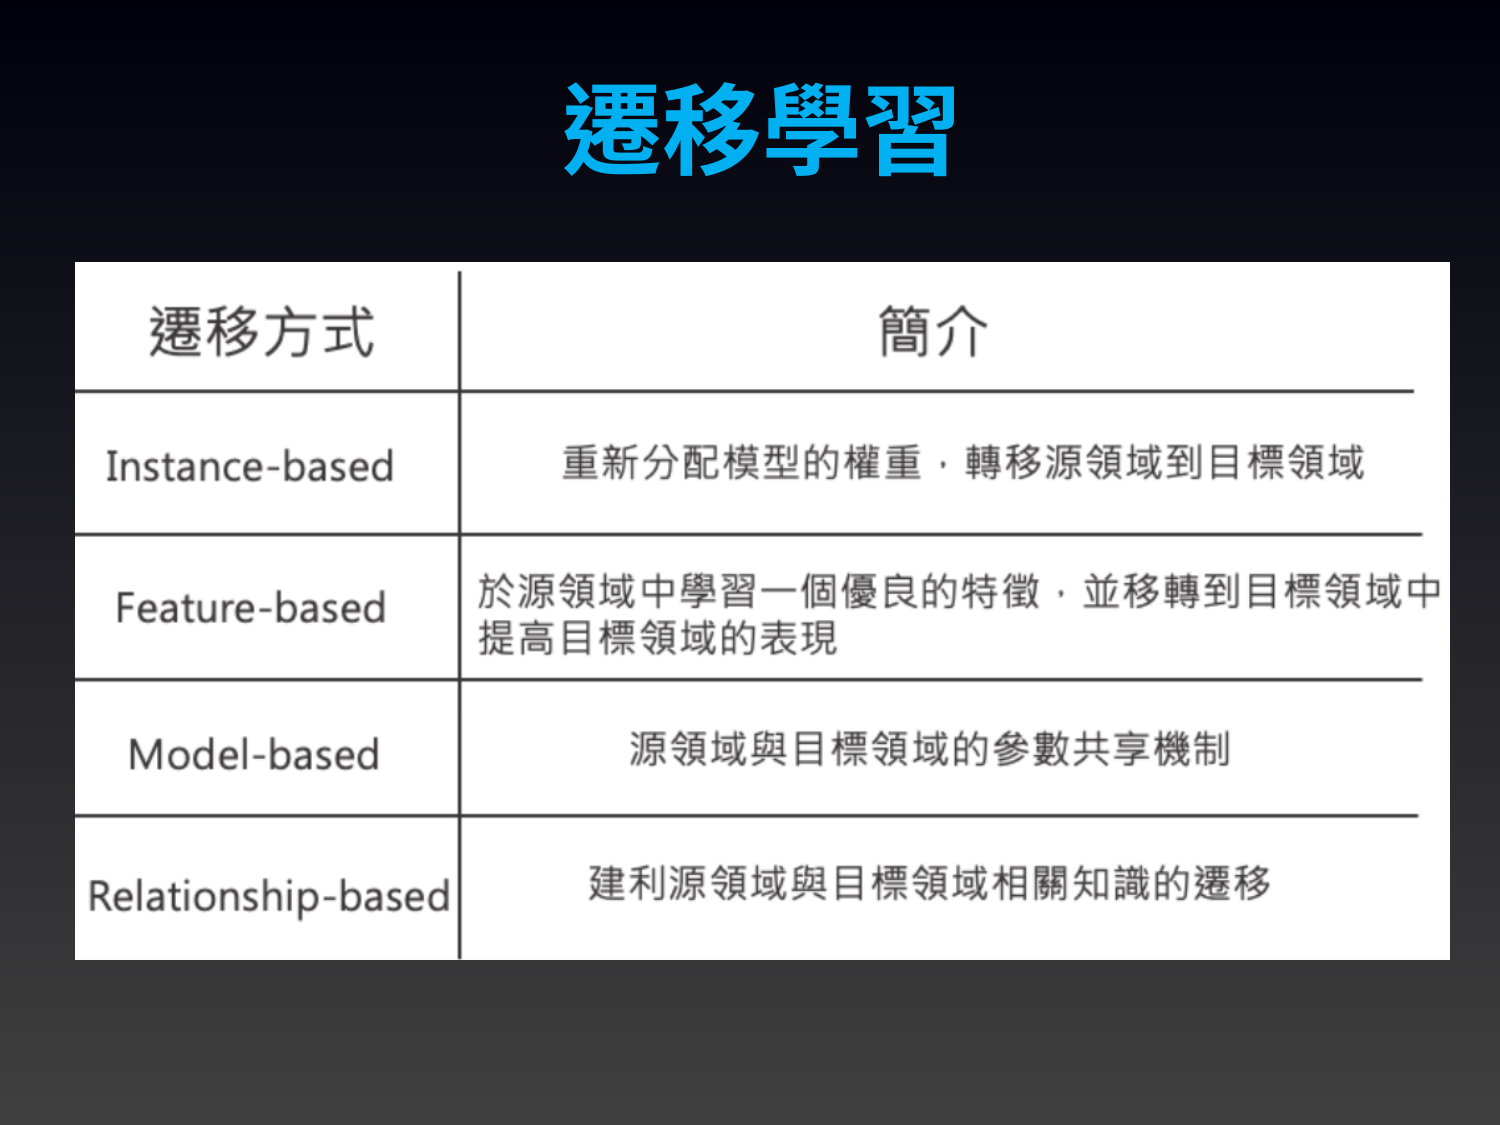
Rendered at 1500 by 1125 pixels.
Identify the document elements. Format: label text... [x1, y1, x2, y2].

text_box 遷移學習 [162, 39, 1363, 202]
picture [74, 262, 1451, 960]
